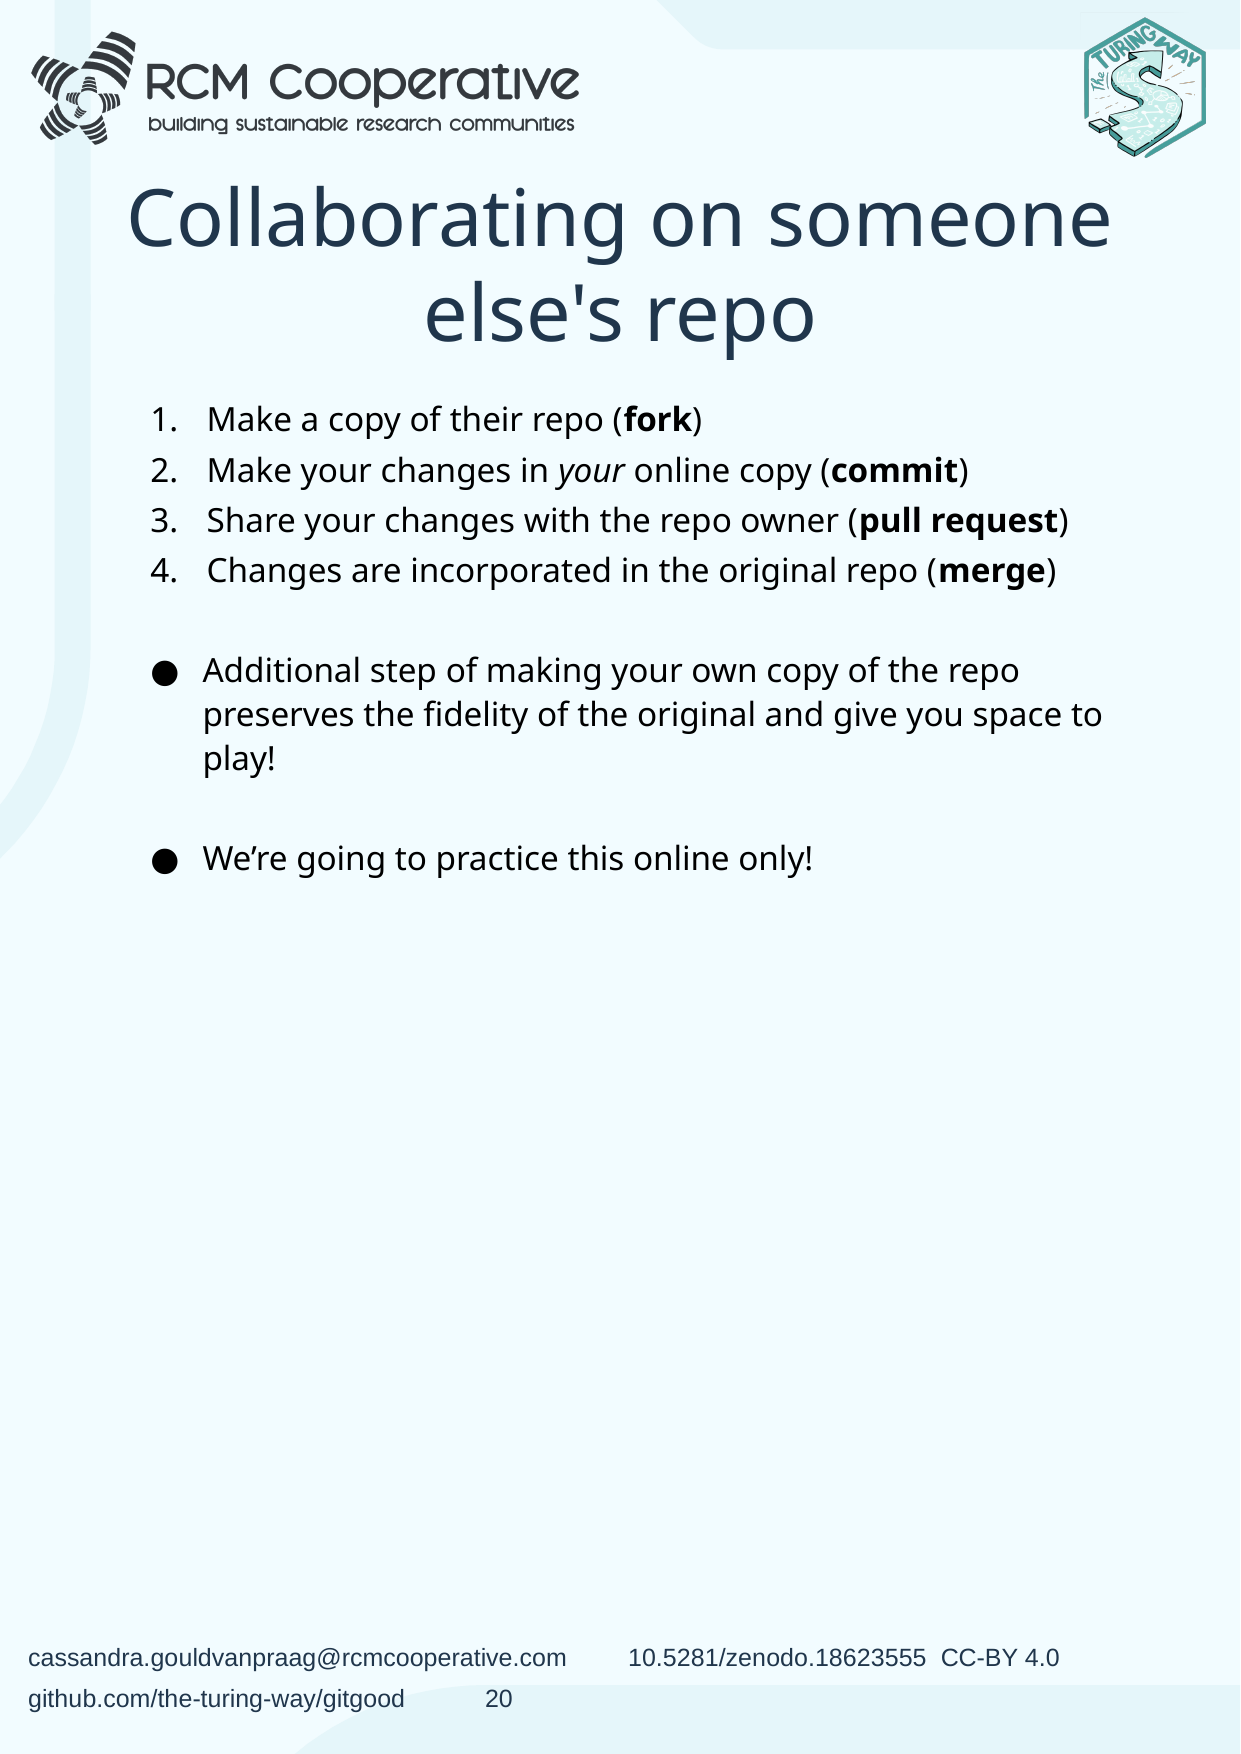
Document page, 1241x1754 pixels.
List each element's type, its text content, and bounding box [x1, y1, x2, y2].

picture [1080, 12, 1210, 162]
picture [30, 31, 614, 149]
list Make a copy of their repo (fork) Make your changes in your online copy (commit) Share your changes with the repo owner (pull request) Changes are incorporated in the original repo (merge) Additional step of making your own copy of the repo preserves the fidelity of the original and give you space to play! We’re going to practice this online only! [112, 379, 1128, 1567]
title Collaborating on someone else's repo [75, 151, 1165, 284]
